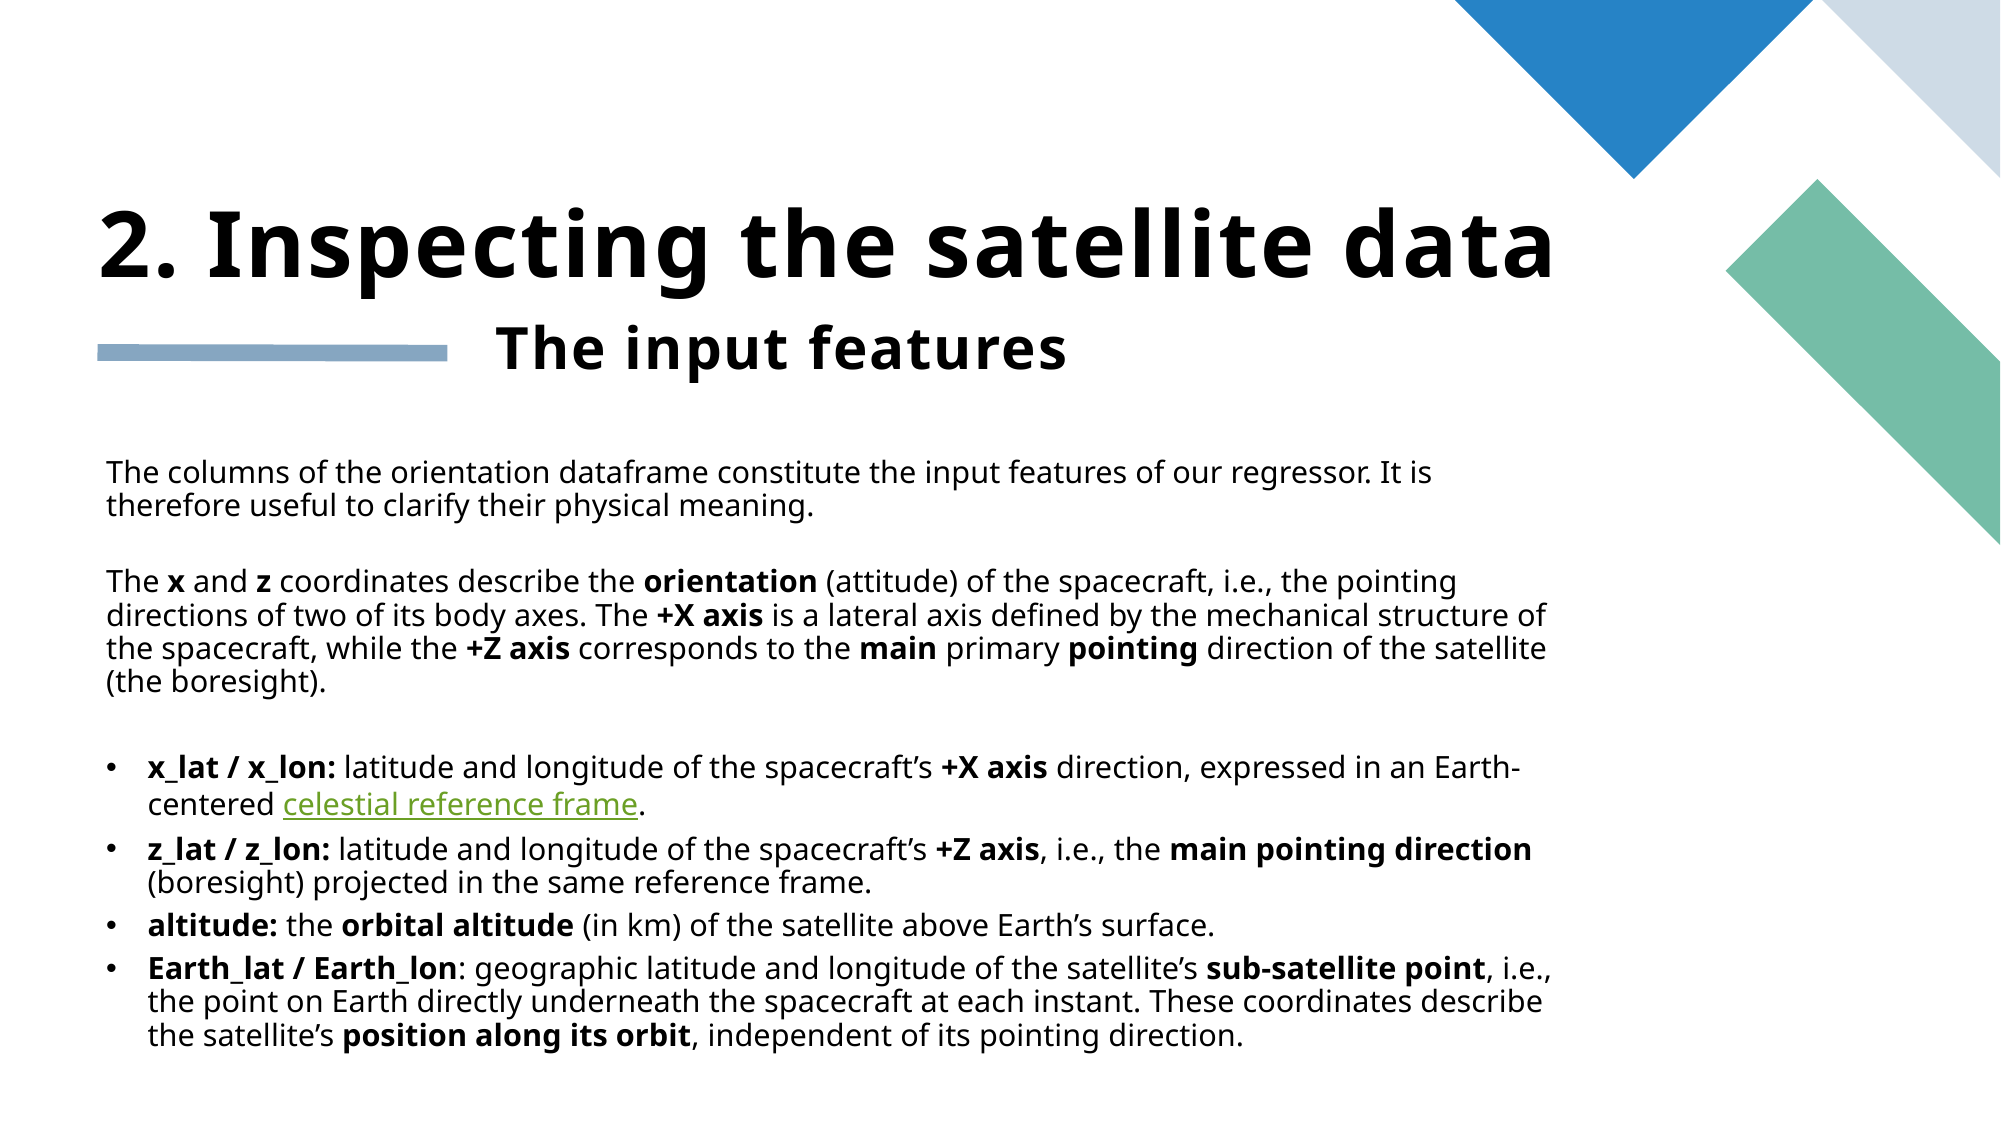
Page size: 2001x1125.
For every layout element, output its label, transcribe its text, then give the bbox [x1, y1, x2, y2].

list The columns of the orientation dataframe constitute the input features of our regressor. It is therefore useful to clarify their physical meaning. The x and z coordinates describe the orientation (attitude) of the spacecraft, i.e., the pointing directions of two of its body axes. The +X axis is a lateral axis defined by the mechanical structure of the spacecraft, while the +Z axis corresponds to the main primary pointing direction of the satellite (the boresight). x_lat / x_lon: latitude and longitude of the spacecraft’s +X axis direction, expressed in an Earth-centered celestial reference frame. z_lat / z_lon: latitude and longitude of the spacecraft’s +Z axis, i.e., the main pointing direction (boresight) projected in the same reference frame. altitude: the orbital altitude (in km) of the satellite above Earth’s surface. Earth_lat / Earth_lon: geographic latitude and longitude of the satellite’s sub-satellite point, i.e., the point on Earth directly underneath the spacecraft at each instant. These coordinates describe the satellite’s position along its orbit, independent of its pointing direction. [47, 449, 1572, 1066]
text_box 2. Inspecting the satellite data [99, 19, 1883, 296]
text_box The input features [495, 104, 2000, 381]
